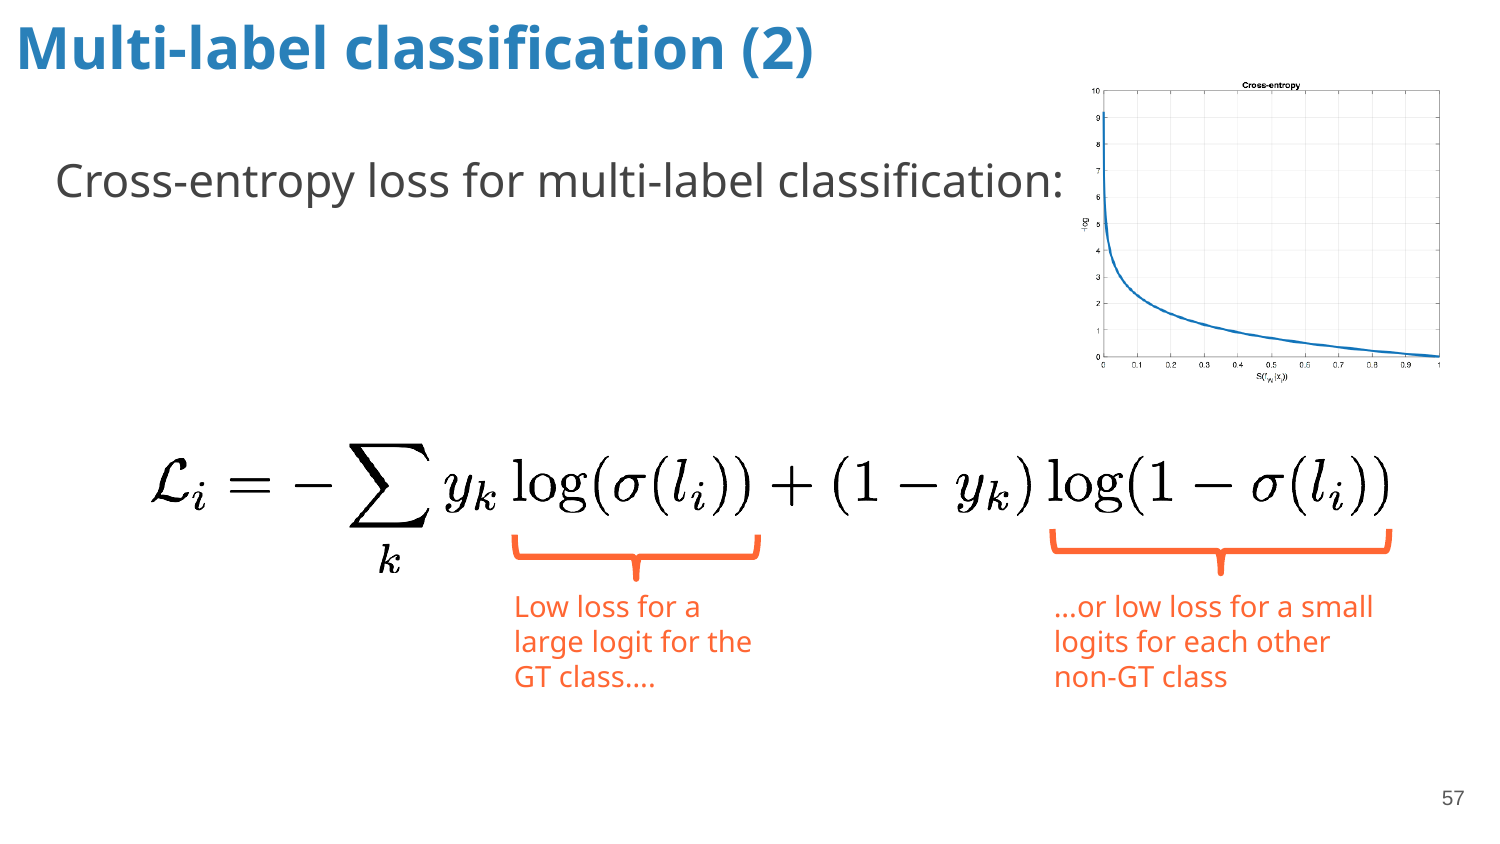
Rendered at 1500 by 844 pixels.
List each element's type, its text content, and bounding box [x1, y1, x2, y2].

picture [149, 442, 1388, 574]
list Cross-entropy loss for multi-label classification: [39, 136, 1041, 213]
text_box ...or low loss for a small logits for each other non-GT class [1038, 572, 1393, 649]
title Multi-label classification (2) [0, 0, 1350, 137]
text_box Low loss for a large logit for the GT class…. [499, 581, 772, 649]
slide_number ‹#› [1389, 764, 1480, 830]
picture [1047, 65, 1481, 392]
